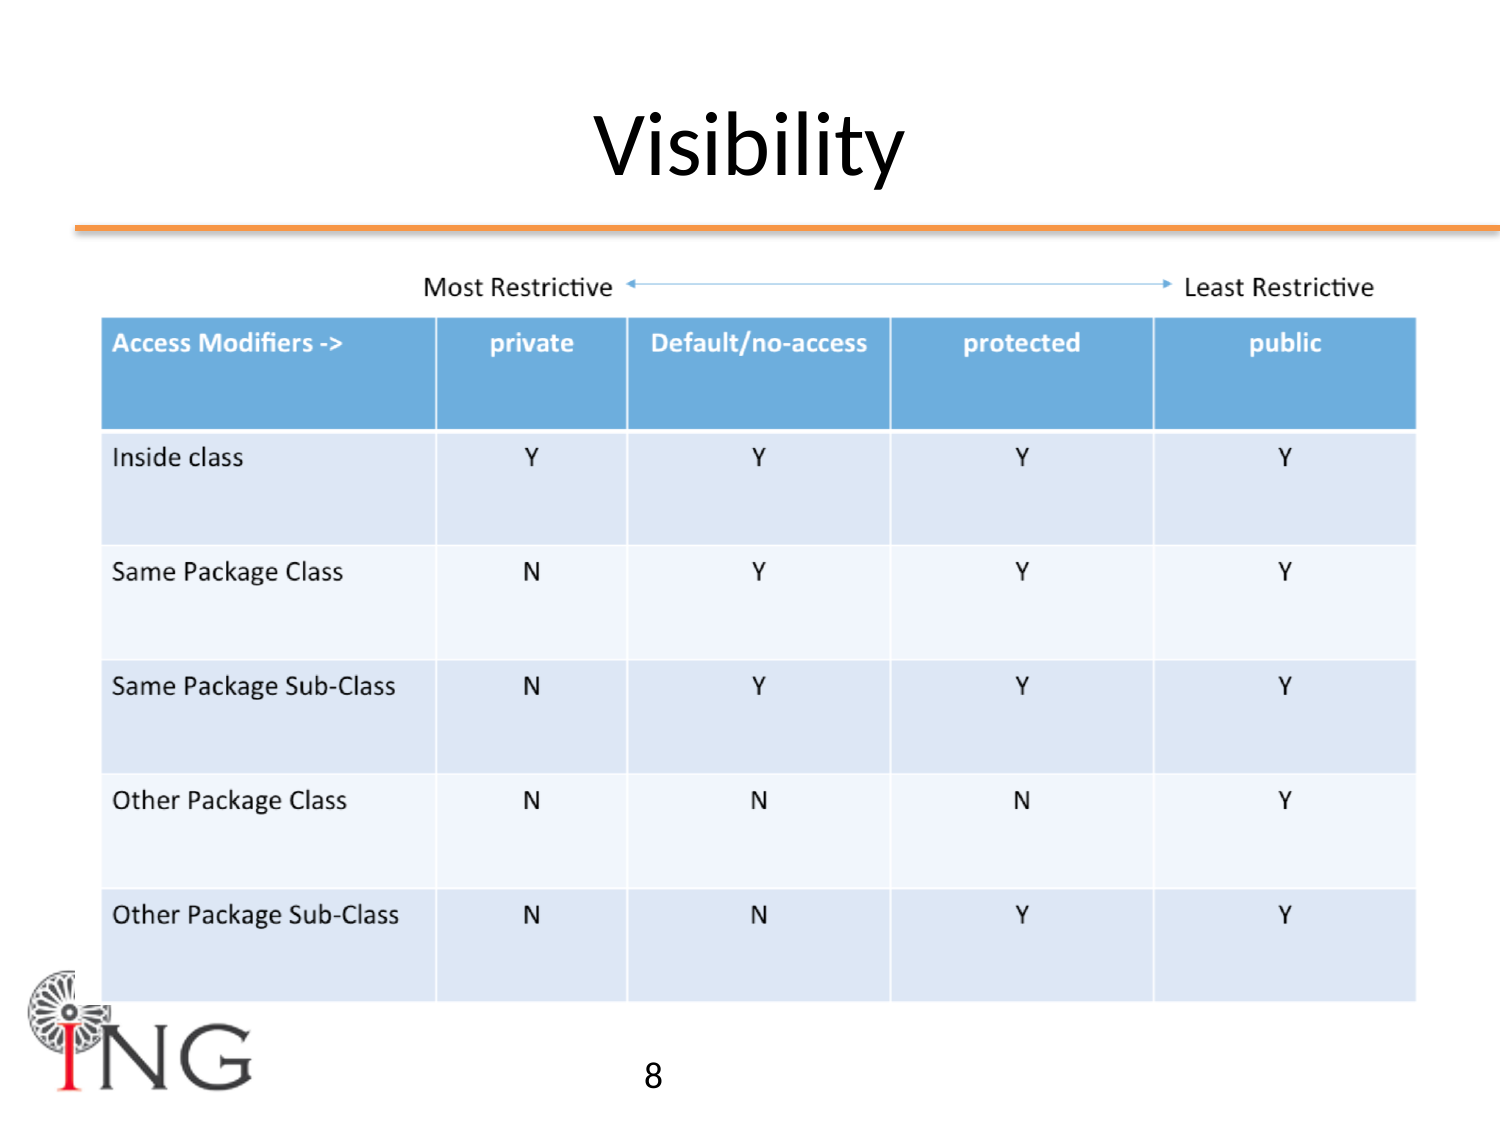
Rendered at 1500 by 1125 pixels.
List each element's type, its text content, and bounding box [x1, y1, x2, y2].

title Visibility [75, 45, 1425, 233]
picture [3, 948, 281, 1124]
slide_number 8 [629, 1043, 1425, 1104]
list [74, 262, 1426, 1006]
